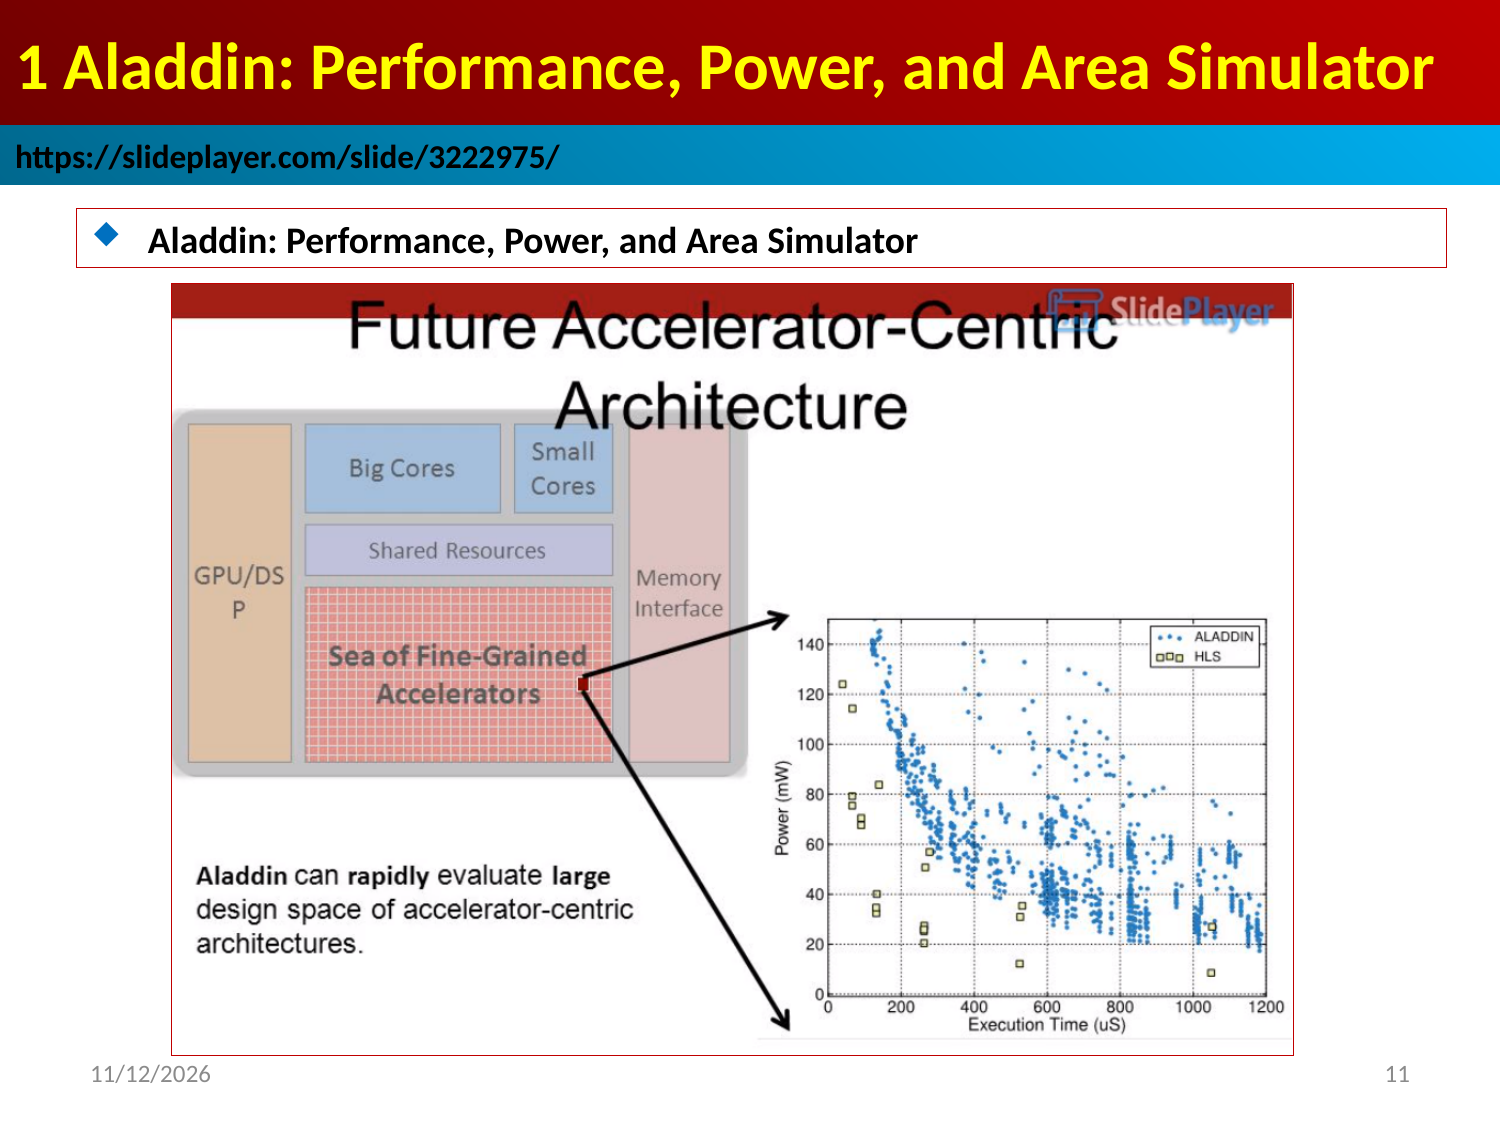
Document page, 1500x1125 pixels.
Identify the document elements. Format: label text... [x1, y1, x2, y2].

picture [171, 283, 1294, 1056]
text_box https://slideplayer.com/slide/3222975/ [0, 125, 1500, 185]
slide_number 11 [1074, 1042, 1425, 1103]
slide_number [75, 1042, 425, 1103]
title 1 Aladdin: Performance, Power, and Area Simulator [0, 0, 1500, 125]
subtitle Aladdin: Performance, Power, and Area Simulator [76, 208, 1447, 268]
